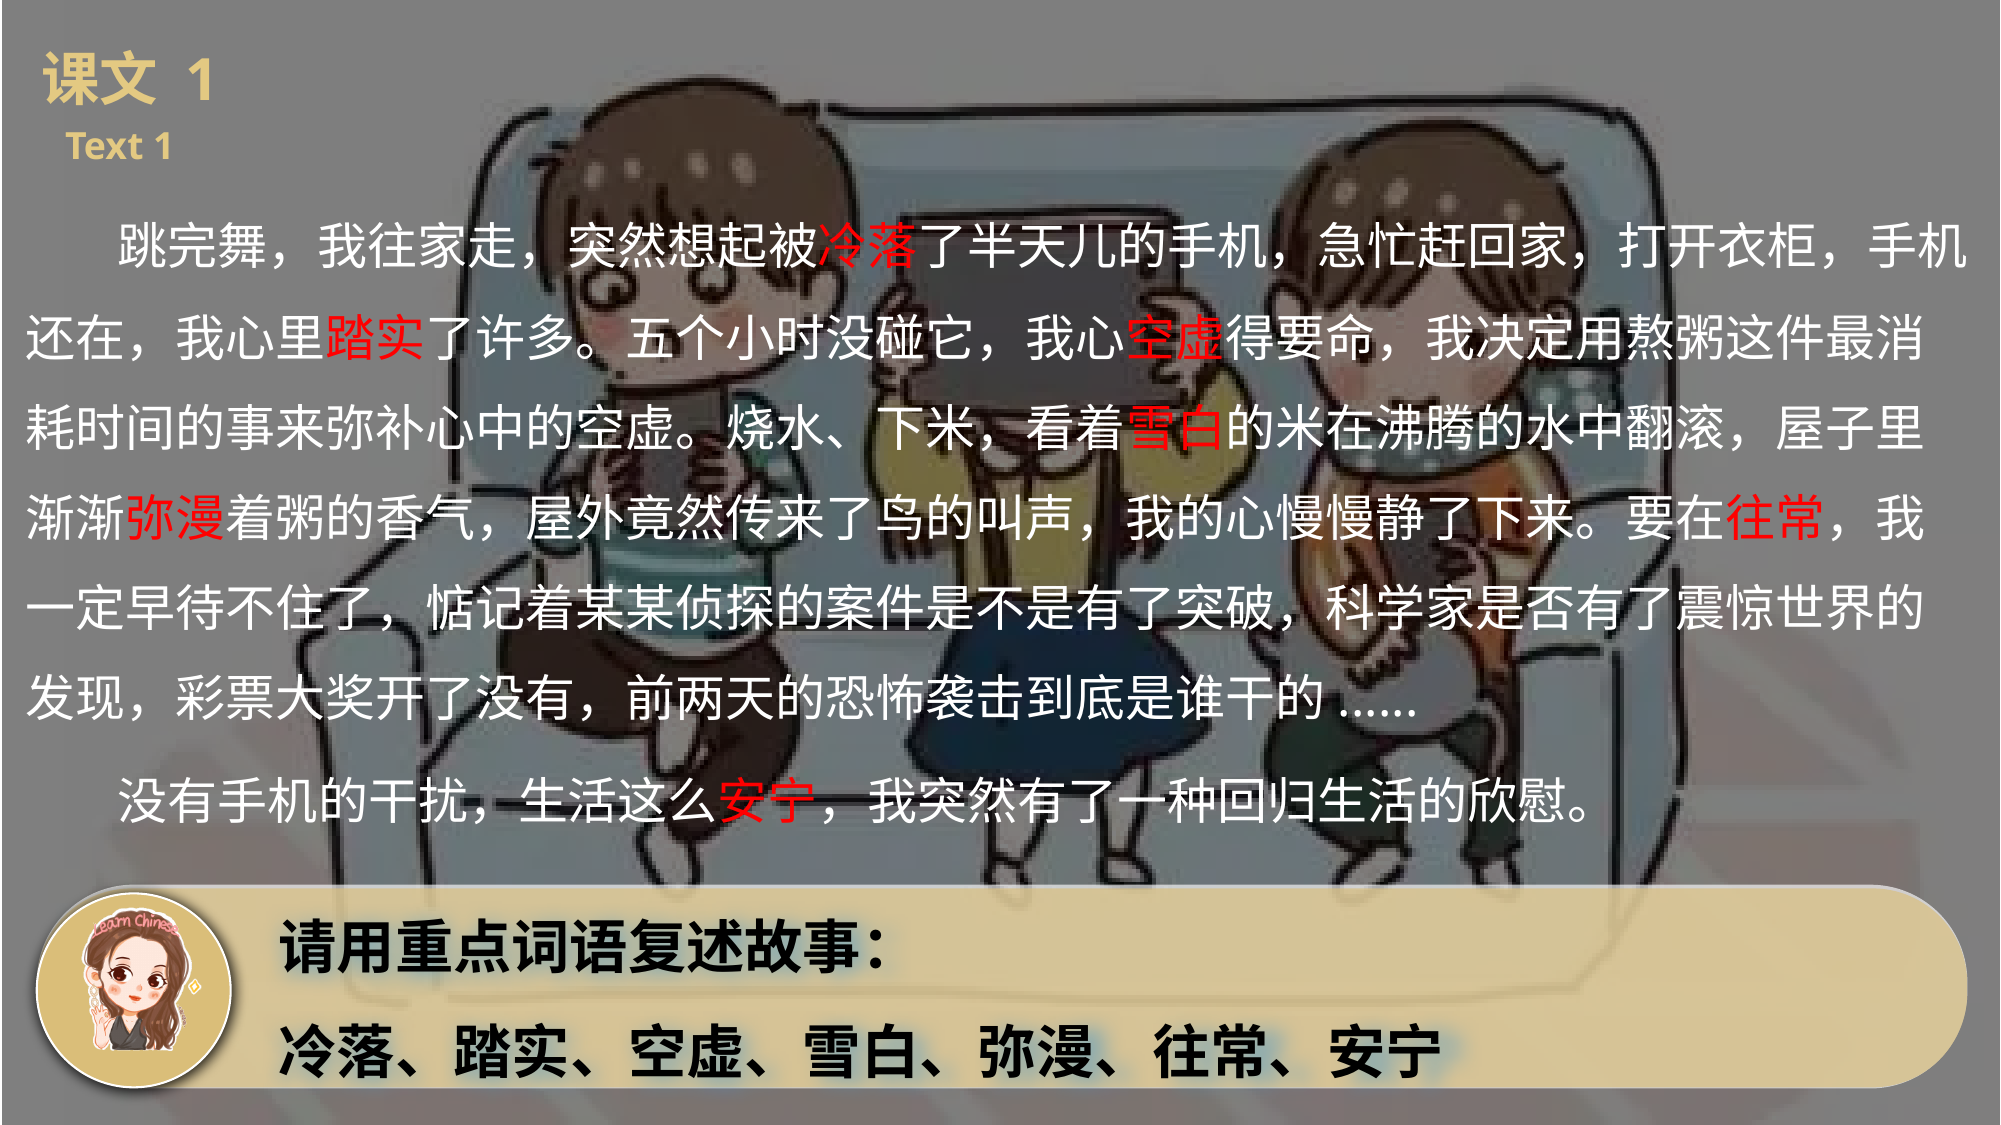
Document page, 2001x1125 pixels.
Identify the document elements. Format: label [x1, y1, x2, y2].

text_box [36, 888, 233, 1088]
picture [0, 0, 2001, 1125]
